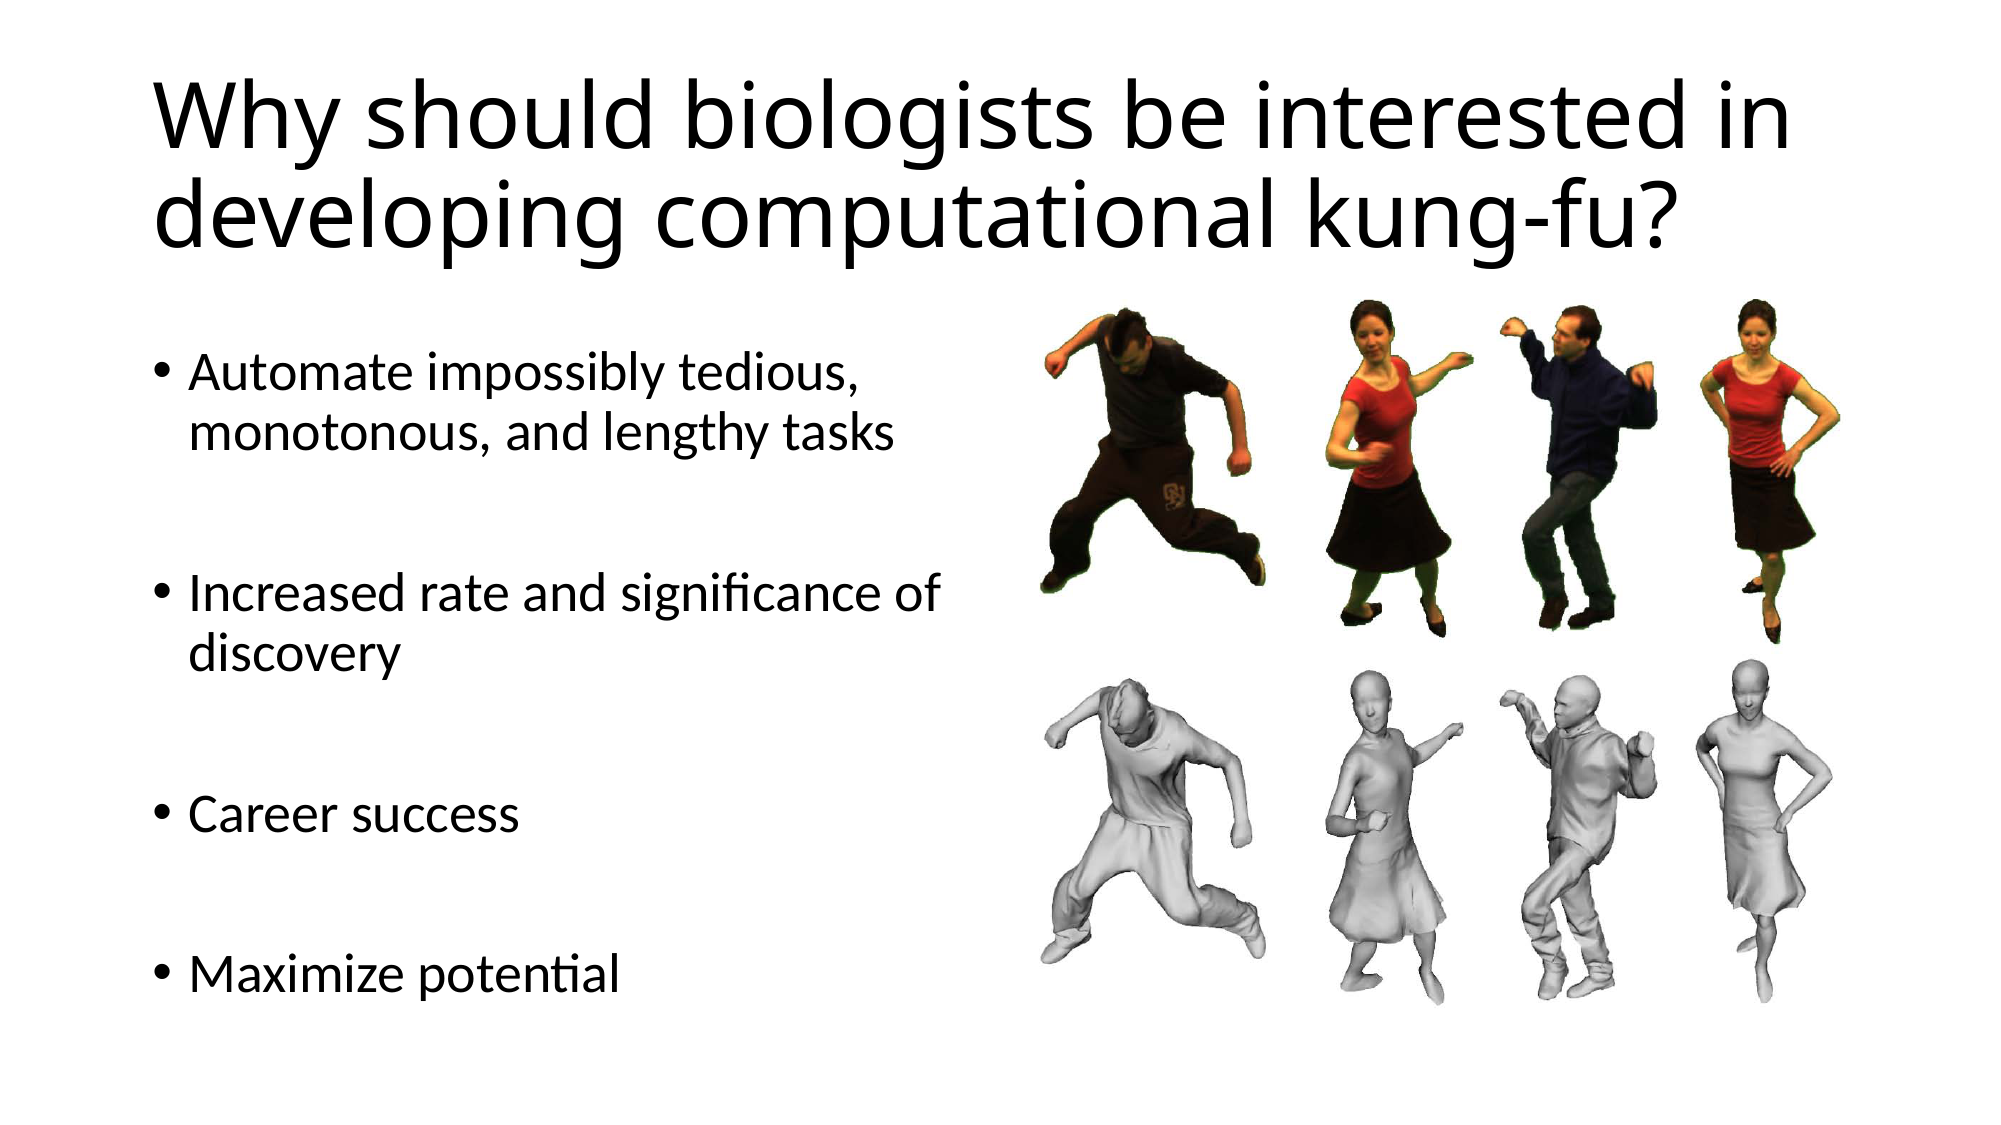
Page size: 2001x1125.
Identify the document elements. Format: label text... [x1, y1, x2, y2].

title Why should biologists be interested in developing computational kung-fu? [137, 59, 1863, 278]
list Automate impossibly tedious, monotonous, and lengthy tasks Increased rate and significance of discovery Career success Maximize potential [137, 334, 988, 1014]
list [1027, 299, 1848, 1014]
